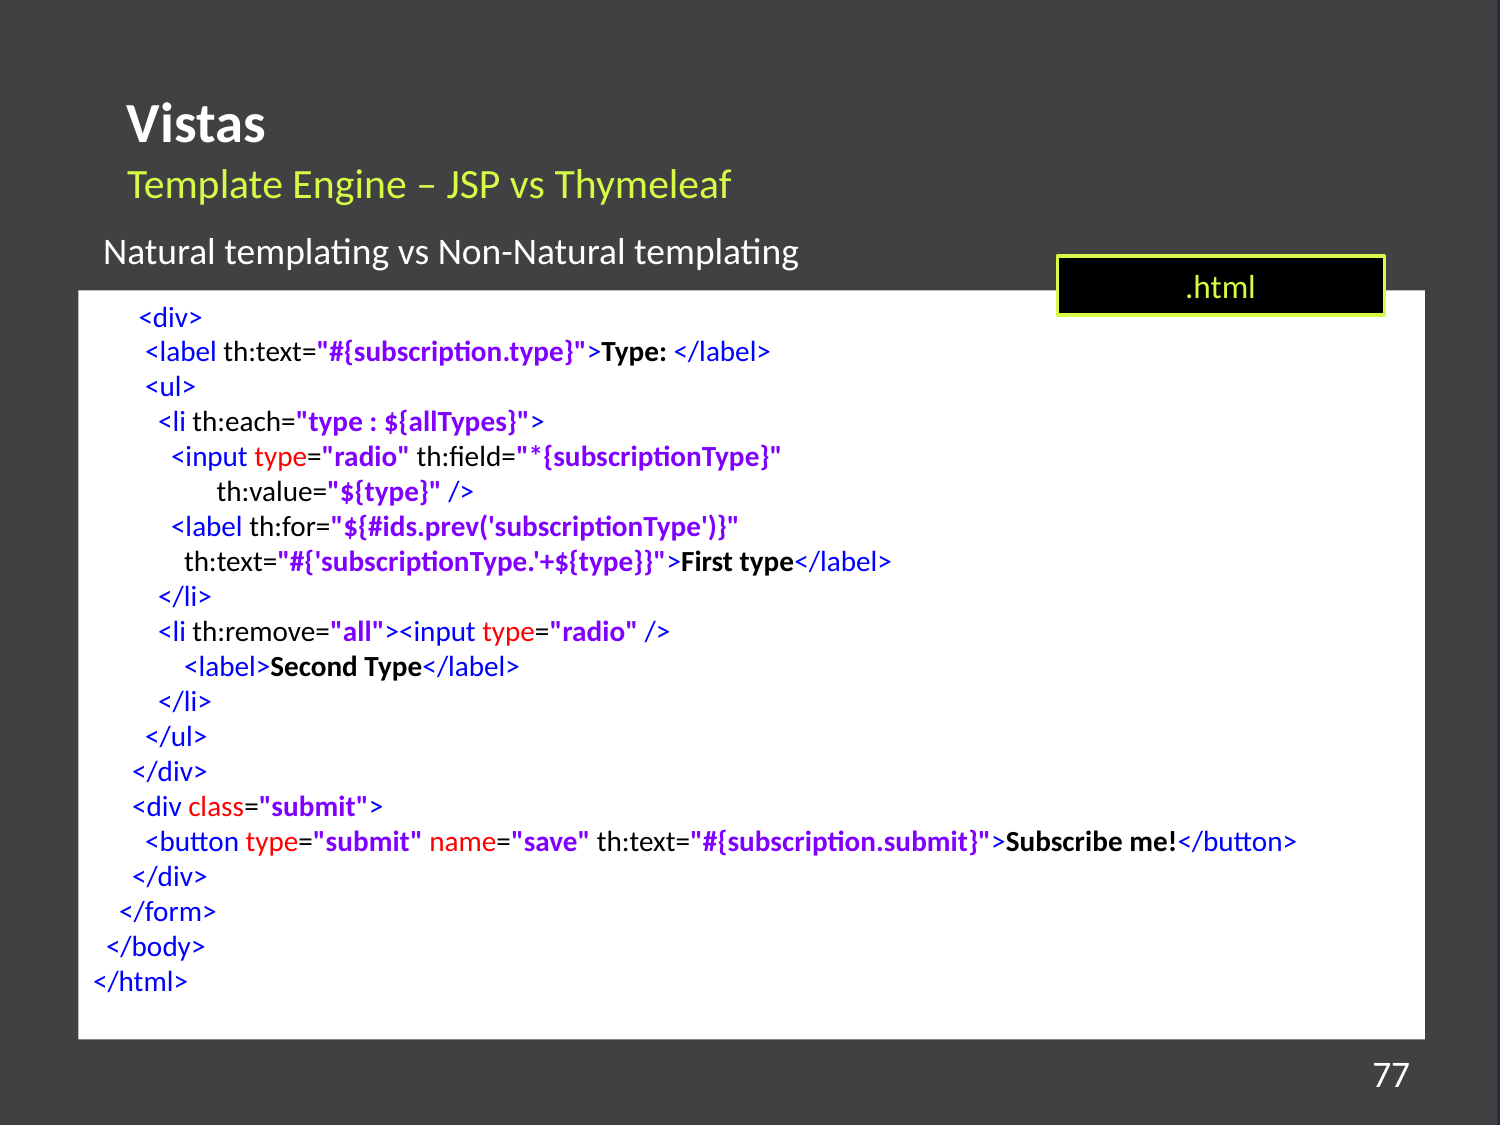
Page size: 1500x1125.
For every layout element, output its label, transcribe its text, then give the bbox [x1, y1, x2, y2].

text_box .html [1057, 255, 1385, 315]
text_box 77 [1281, 1042, 1425, 1103]
text_box Natural templating vs Non-Natural templating [88, 219, 1400, 280]
text_box Template Engine – JSP vs Thymeleaf [112, 148, 1425, 220]
text_box <div> <label th:text="#{subscription.type}">Type: </label> <ul> <li th:each="type : ${allTypes}"> <input type="radio" th:field="*{subscriptionType}" th:value="${type}" /> <label th:for="${#ids.prev('subscriptionType')}" th:text="#{'subscriptionType.'+${type}}">First type</label> </li> <li th:remove="all"><input type="radio" /> <label>Second Type</label> </li> </ul> </div> <div class="submit"> <button type="submit" name="save" th:text="#{subscription.submit}">Subscribe me!</button> </div> </form> </body> </html> [78, 290, 1425, 1040]
text_box Vistas [112, 78, 1069, 148]
